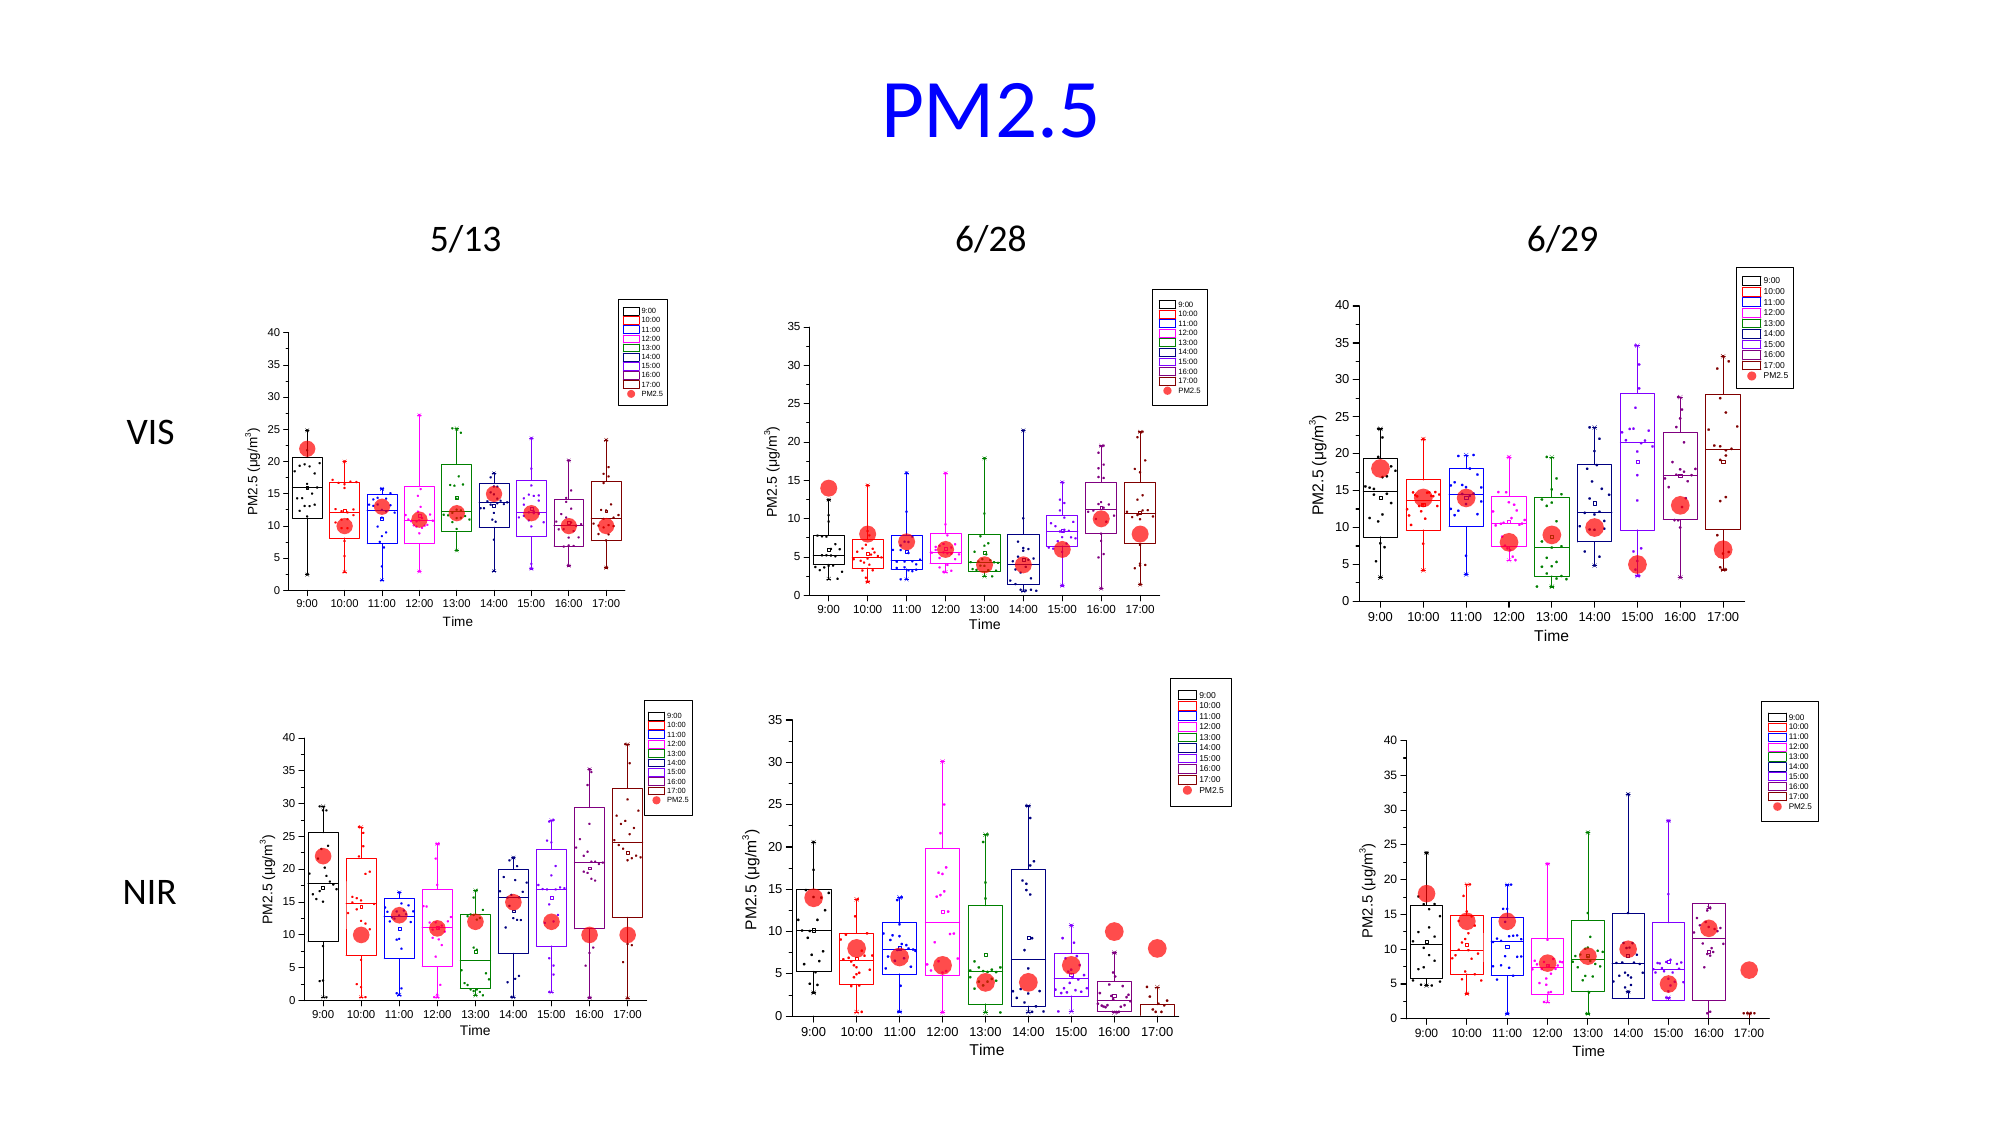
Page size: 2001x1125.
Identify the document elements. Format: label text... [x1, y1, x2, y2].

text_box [1311, 695, 1845, 1085]
text_box 6/29 [1488, 206, 1637, 258]
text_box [214, 695, 690, 1063]
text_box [1257, 258, 1825, 671]
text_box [200, 291, 695, 652]
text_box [717, 283, 1232, 659]
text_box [690, 672, 1259, 1086]
text_box 6/28 [917, 206, 1065, 267]
text_box 5/13 [392, 206, 540, 267]
text_box PM2.5 [633, 46, 1349, 162]
text_box VIS [76, 399, 200, 460]
text_box NIR [75, 859, 214, 920]
